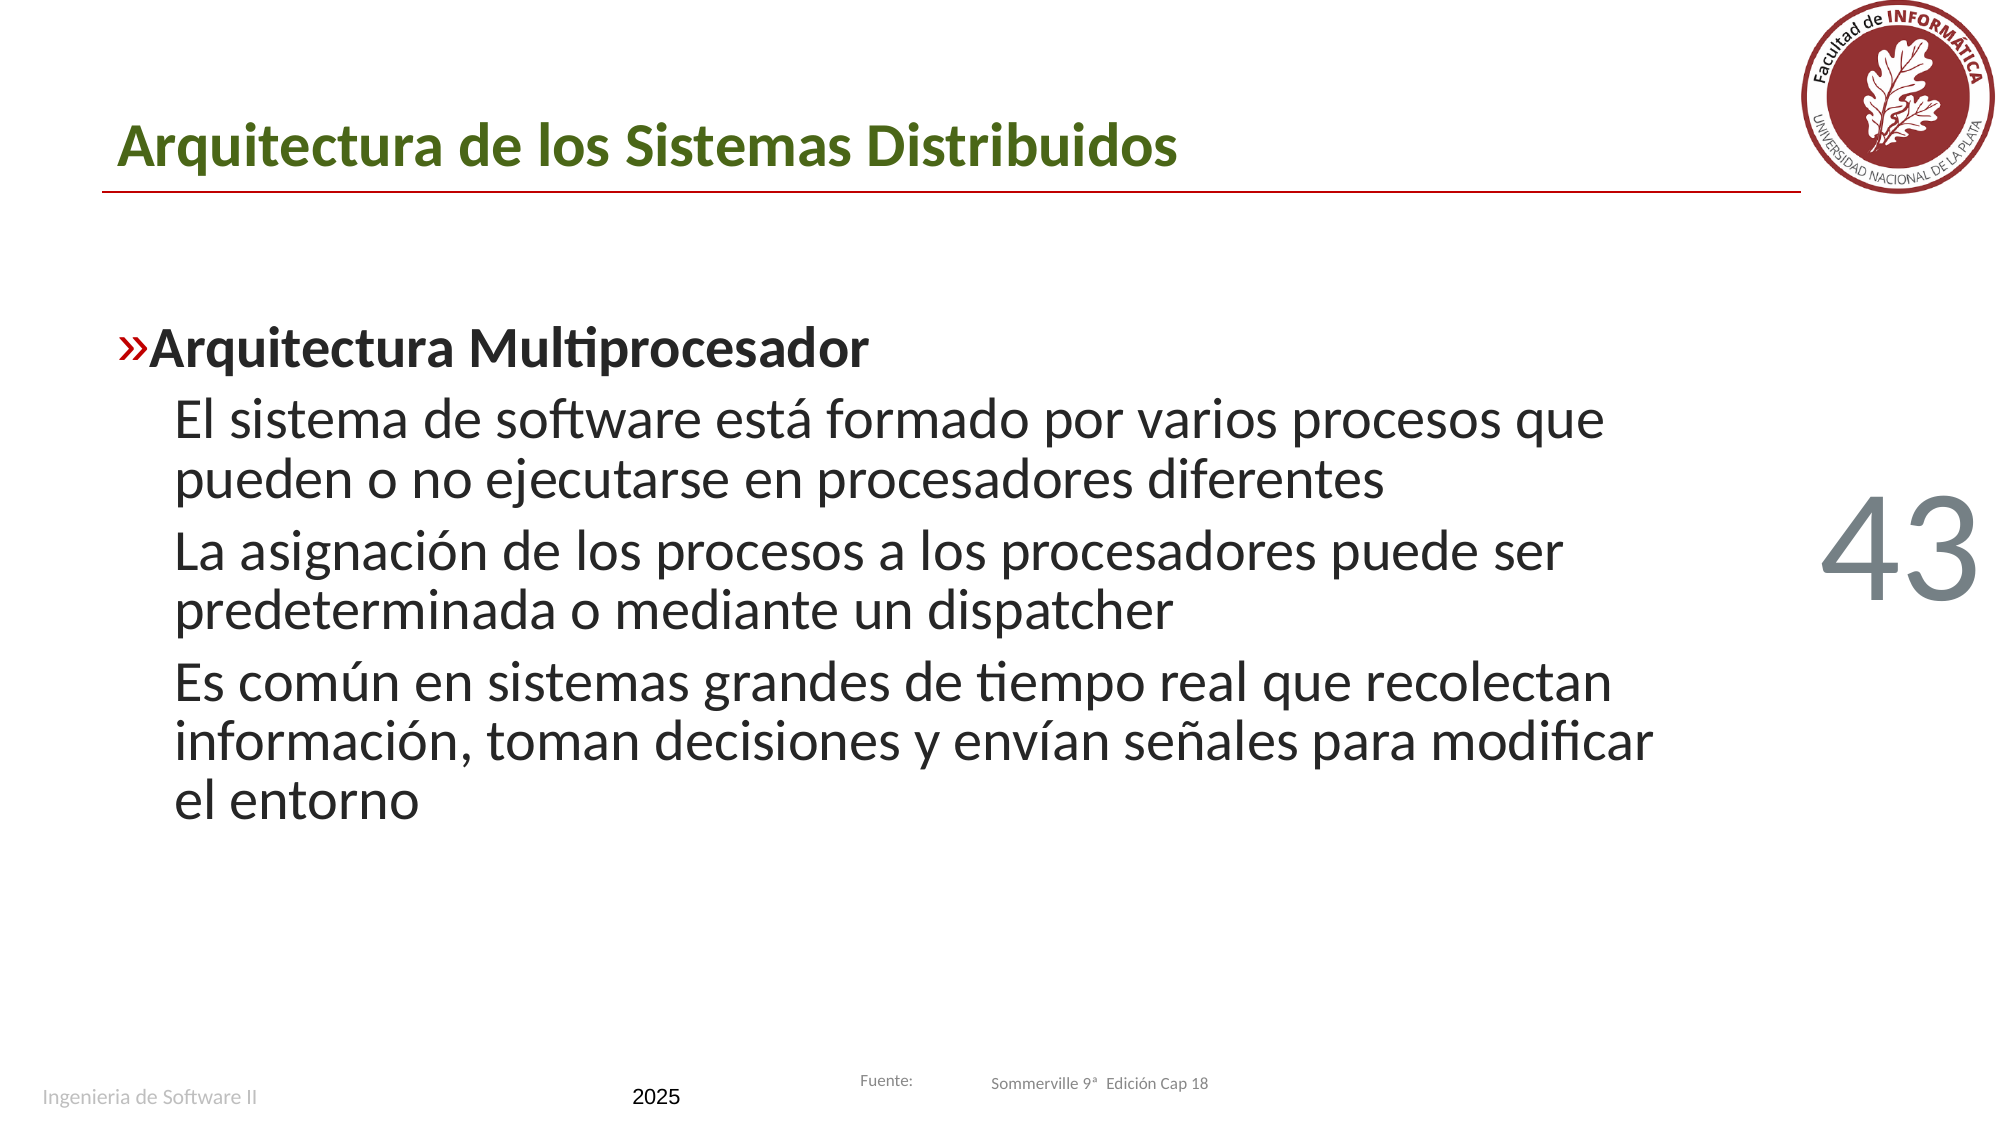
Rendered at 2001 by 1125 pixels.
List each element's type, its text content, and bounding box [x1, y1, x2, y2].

title Arquitectura de los Sistemas Distribuidos [102, 54, 1790, 240]
picture [1801, 0, 2000, 195]
list Sommerville 9ª Edición Cap 18 [976, 1067, 1332, 1118]
slide_number 43 [1709, 467, 1998, 640]
list Arquitectura Multiprocesador El sistema de software está formado por varios procesos que pueden o no ejecutarse en procesadores diferentes La asignación de los procesos a los procesadores puede ser predeterminada o mediante un dispatcher Es común en sistemas grandes de tiempo real que recolectan información, toman decisiones y envían señales para modificar el entorno [102, 312, 1709, 1047]
footer Ingenieria de Software II [27, 1075, 382, 1111]
